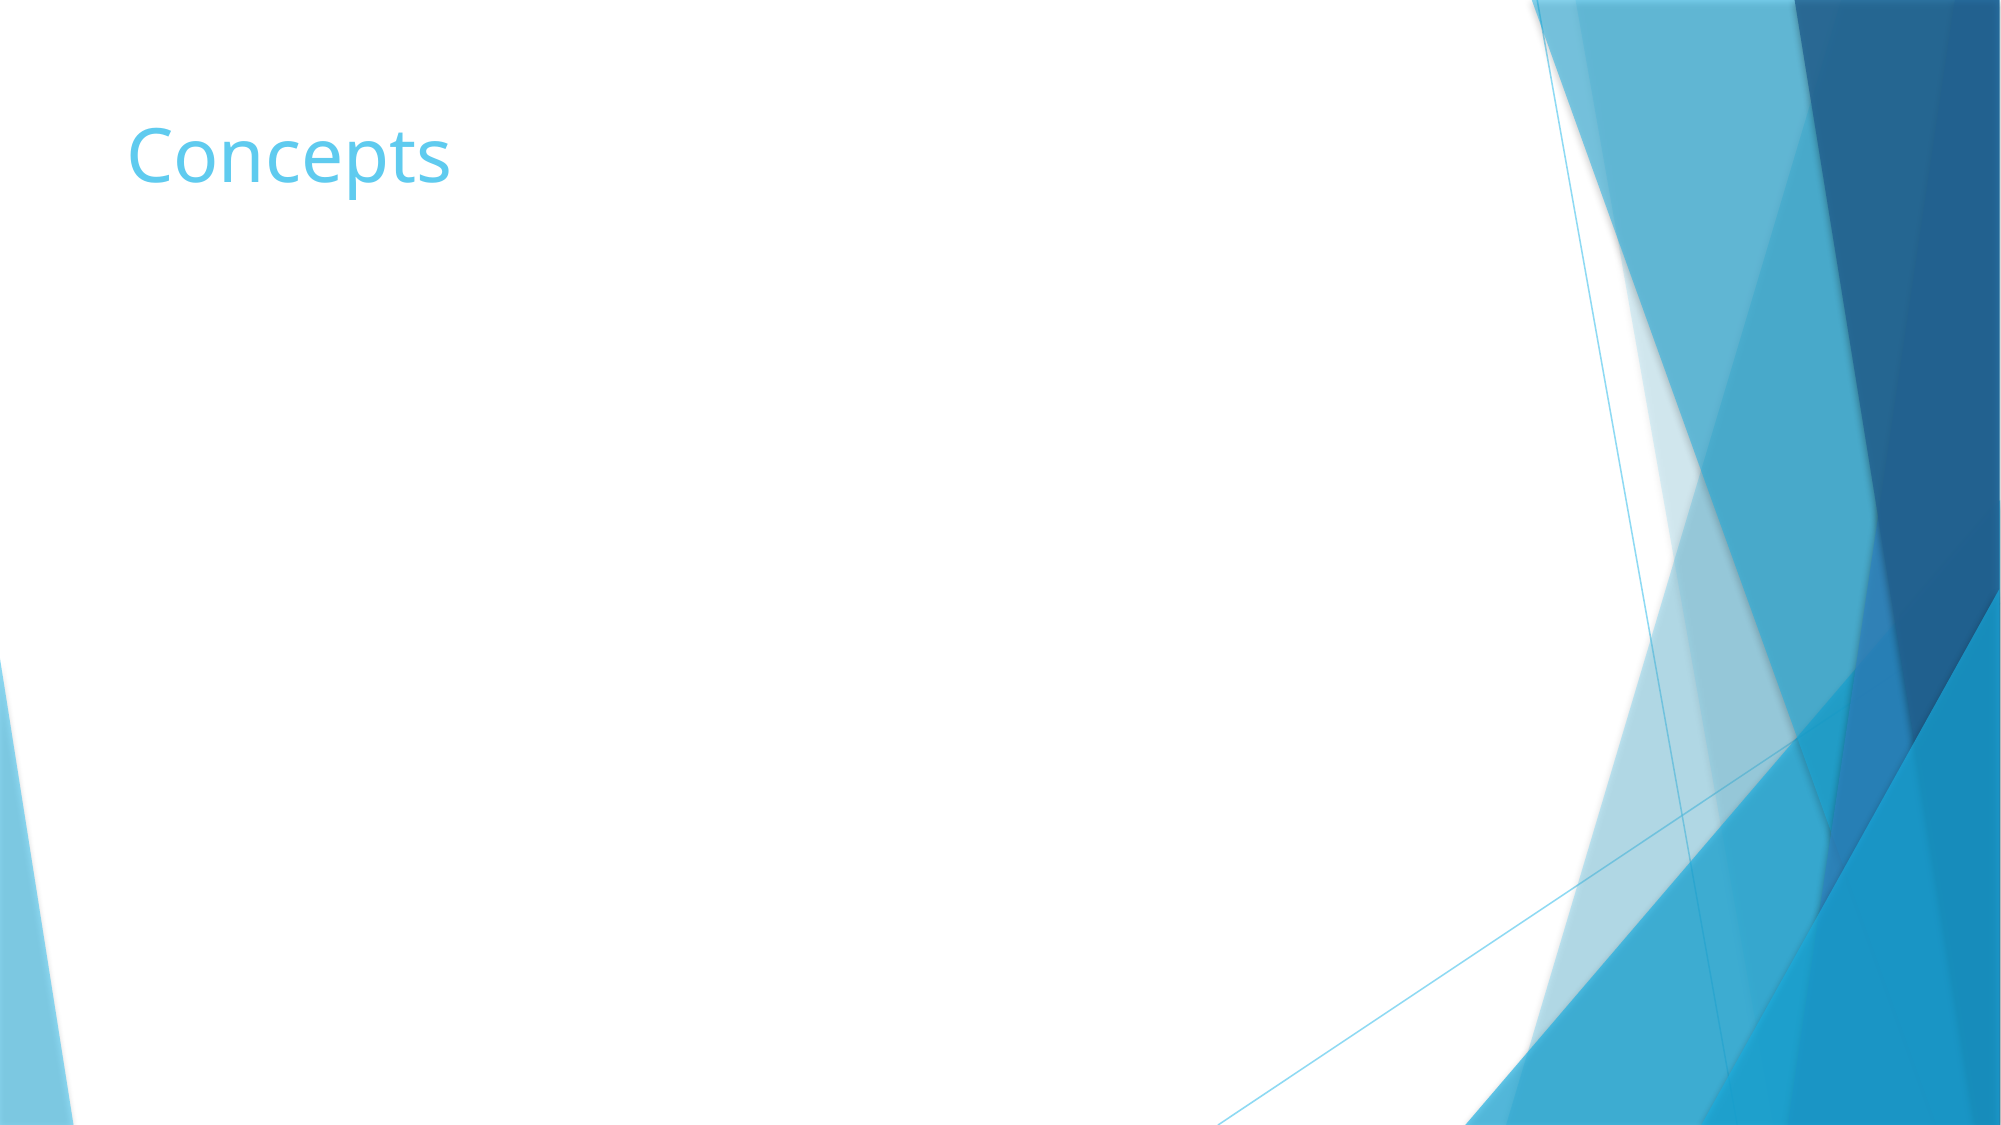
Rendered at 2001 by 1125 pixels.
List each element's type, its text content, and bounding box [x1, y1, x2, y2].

title Concepts [111, 99, 1522, 317]
